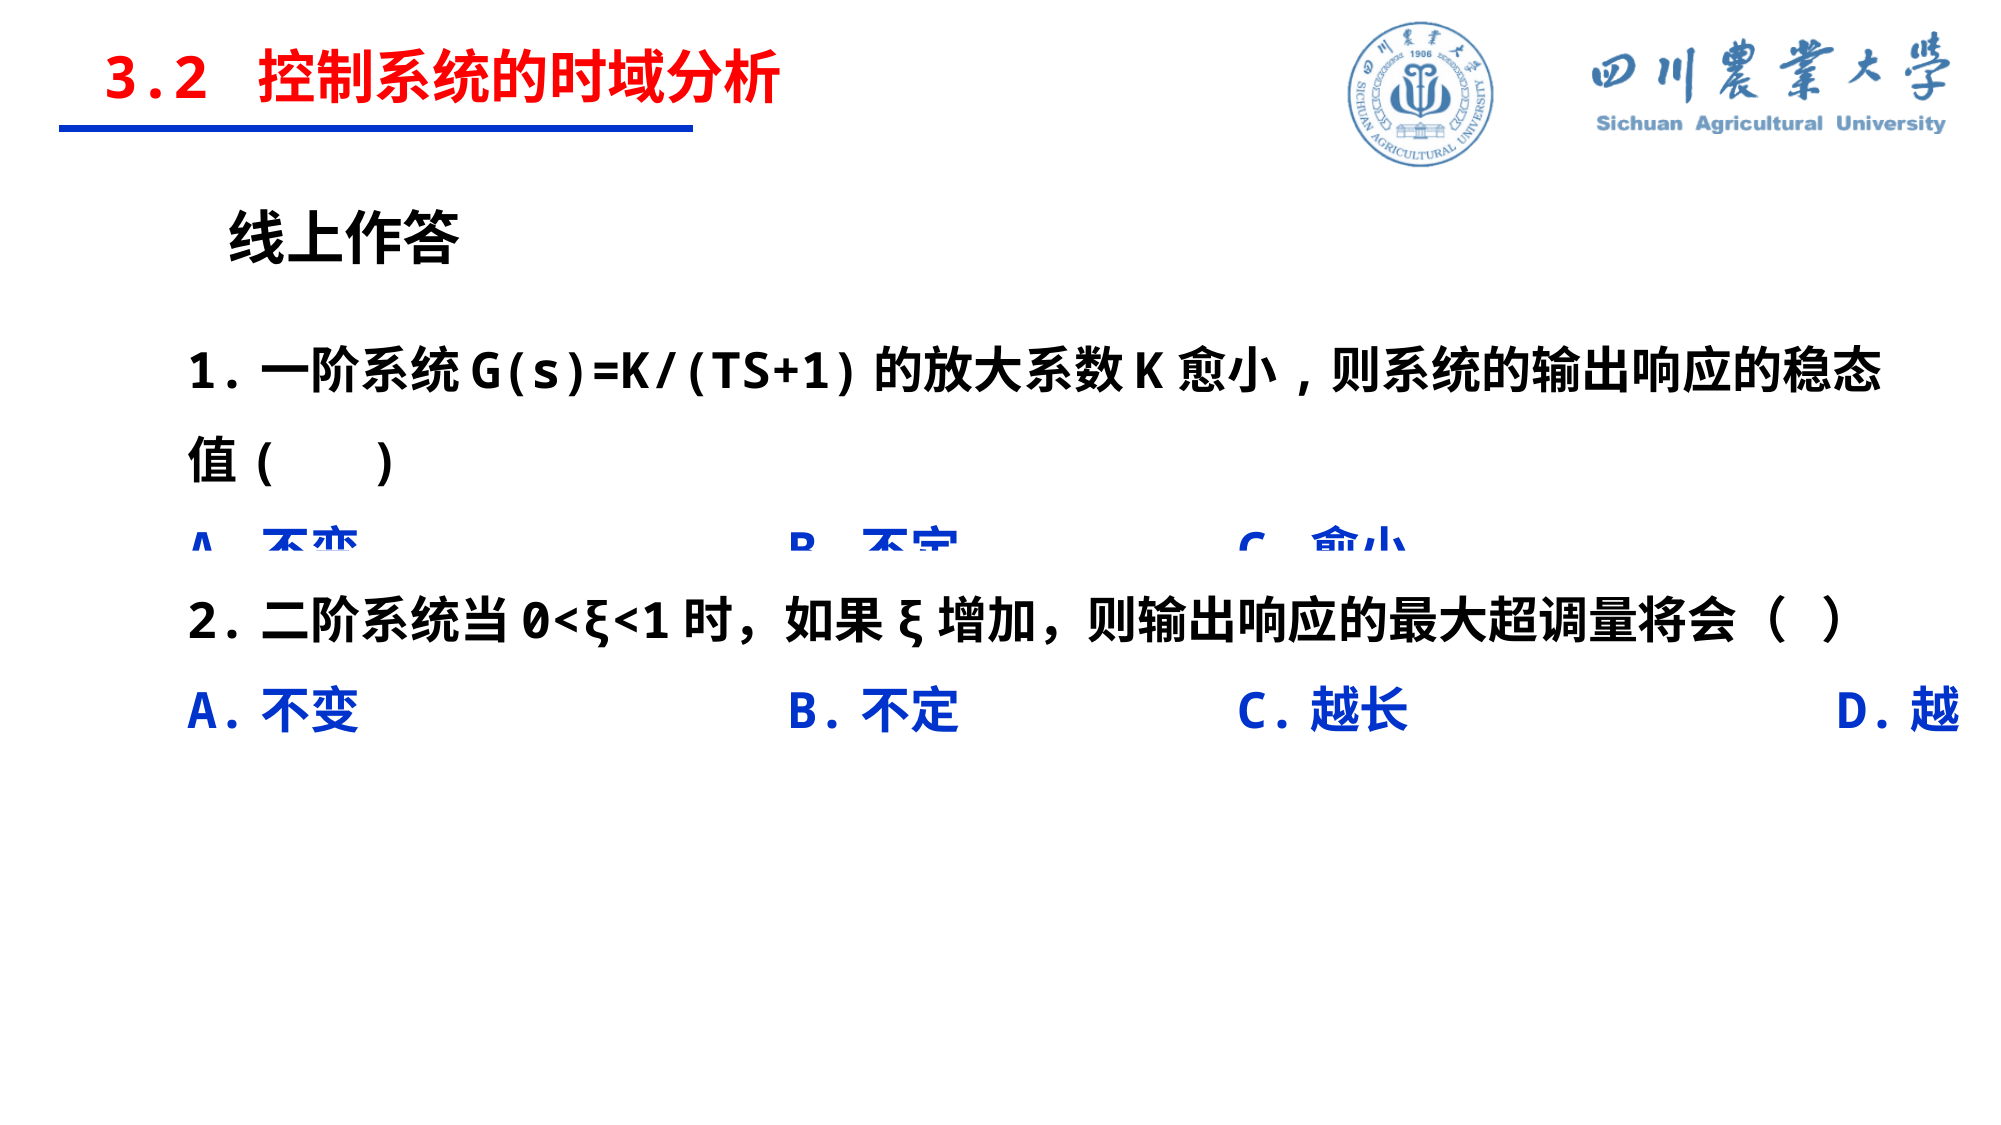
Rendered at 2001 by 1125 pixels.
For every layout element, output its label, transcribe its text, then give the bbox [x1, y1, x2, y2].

text_box 3.2 控制系统的时域分析 [89, 33, 797, 118]
text_box 2.二阶系统当0<ξ<1时，如果ξ增加，则输出响应的最大超调量将会（ ） A.不变 B.不定 C.越长 D.越 [172, 550, 2000, 746]
text_box 1.一阶系统G(s)=K/(TS+1)的放大系数K愈小,则系统的输出响应的稳态值( ) A.不变 B.不定 C.愈小 D.愈大 [172, 300, 1899, 550]
text_box 线上作答 [125, 170, 564, 302]
